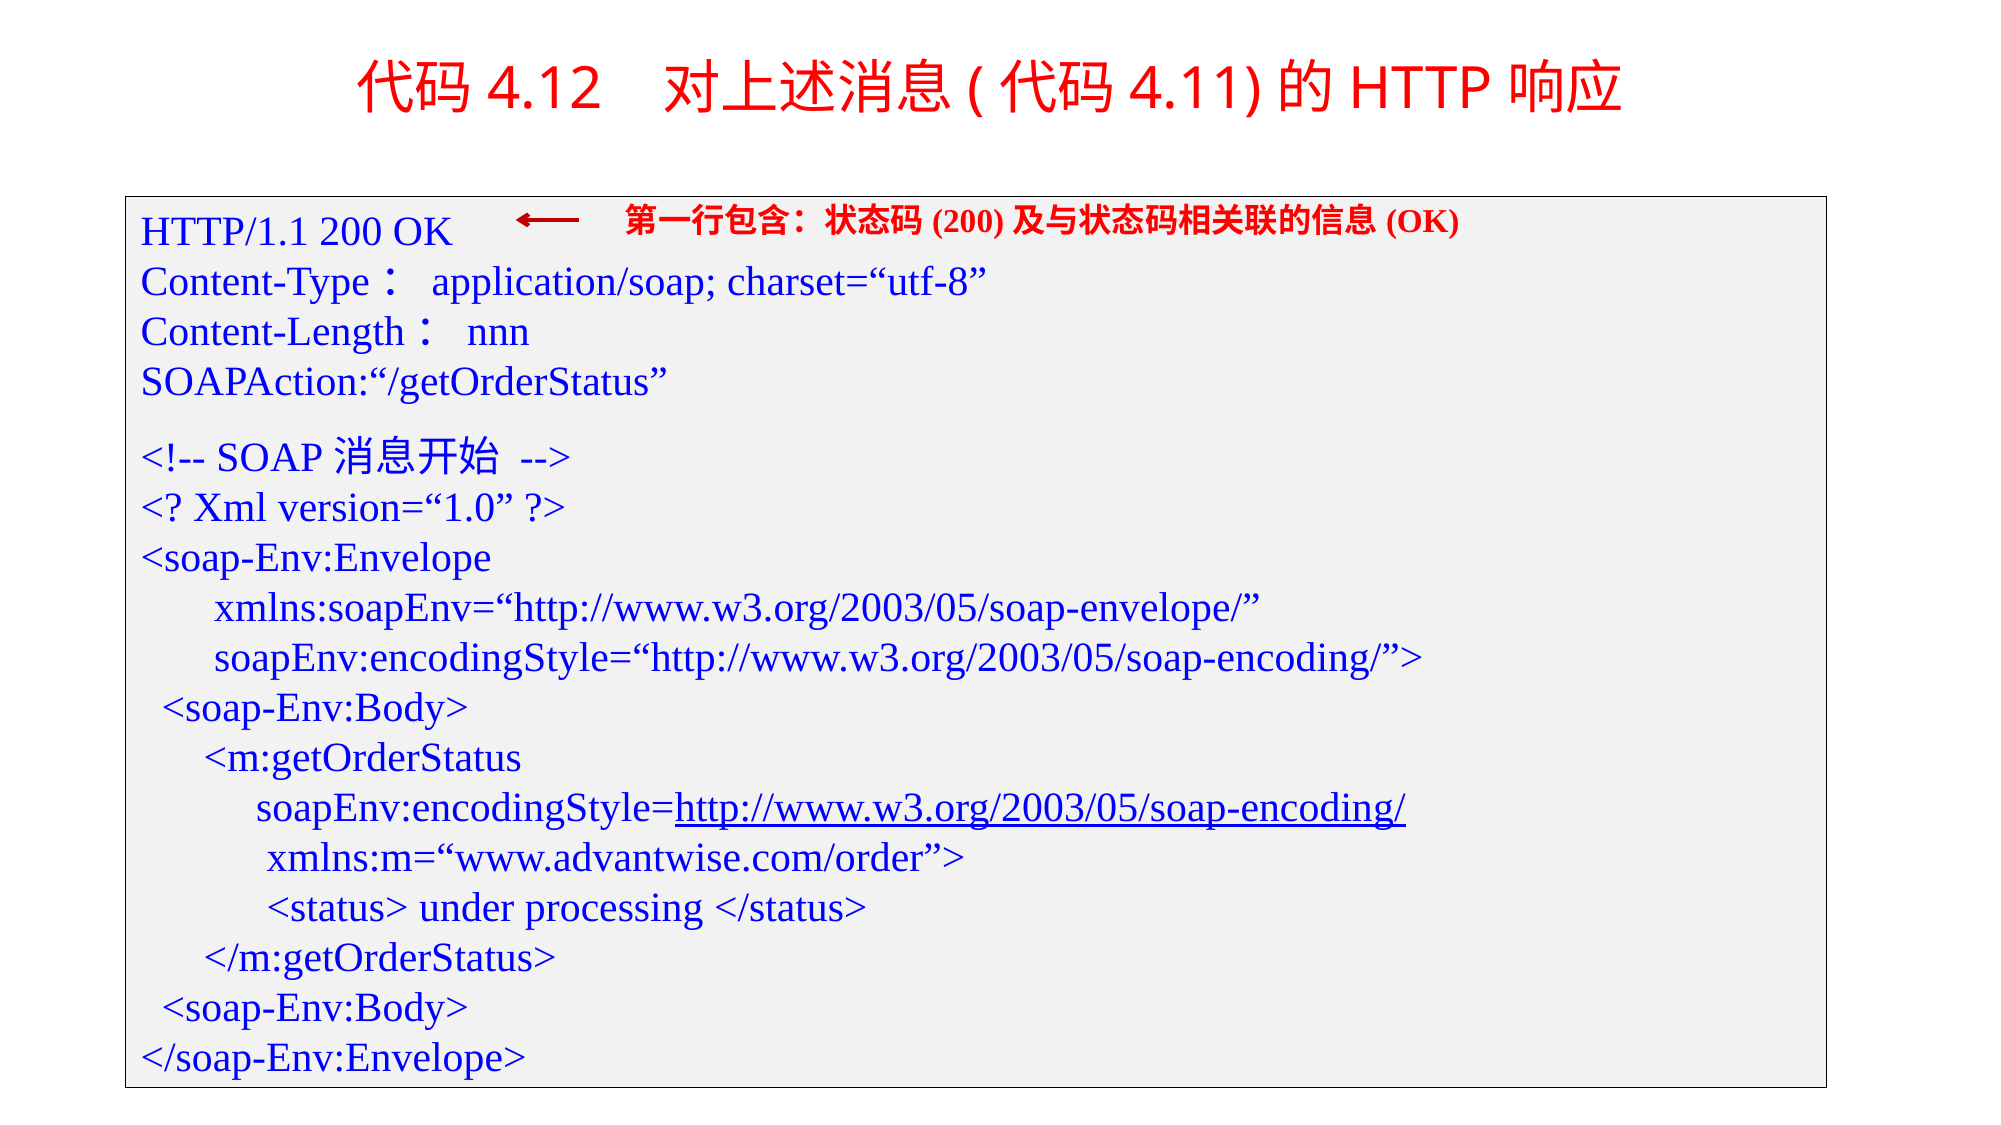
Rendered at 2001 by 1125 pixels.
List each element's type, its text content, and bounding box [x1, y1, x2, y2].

text_box 第一行包含：状态码(200)及与状态码相关联的信息(OK) [610, 192, 1570, 247]
text_box HTTP/1.1 200 OK Content-Type：application/soap; charset=“utf-8” Content-Length：nnn SOAPAction:“/getOrderStatus” <!-- SOAP消息开始 --> <? Xml version=“1.0” ?> <soap-Env:Envelope xmlns:soapEnv=“http://www.w3.org/2003/05/soap-envelope/” soapEnv:encodingStyle=“http://www.w3.org/2003/05/soap-encoding/”> <soap-Env:Body> <m:getOrderStatus soapEnv:encodingStyle=http://www.w3.org/2003/05/soap-encoding/ xmlns:m=“www.advantwise.com/order”> <status> under processing </status> </m:getOrderStatus> <soap-Env:Body> </soap-Env:Envelope> [125, 196, 1827, 1088]
text_box 代码4.12 对上述消息(代码4.11)的HTTP响应 [342, 42, 1639, 128]
